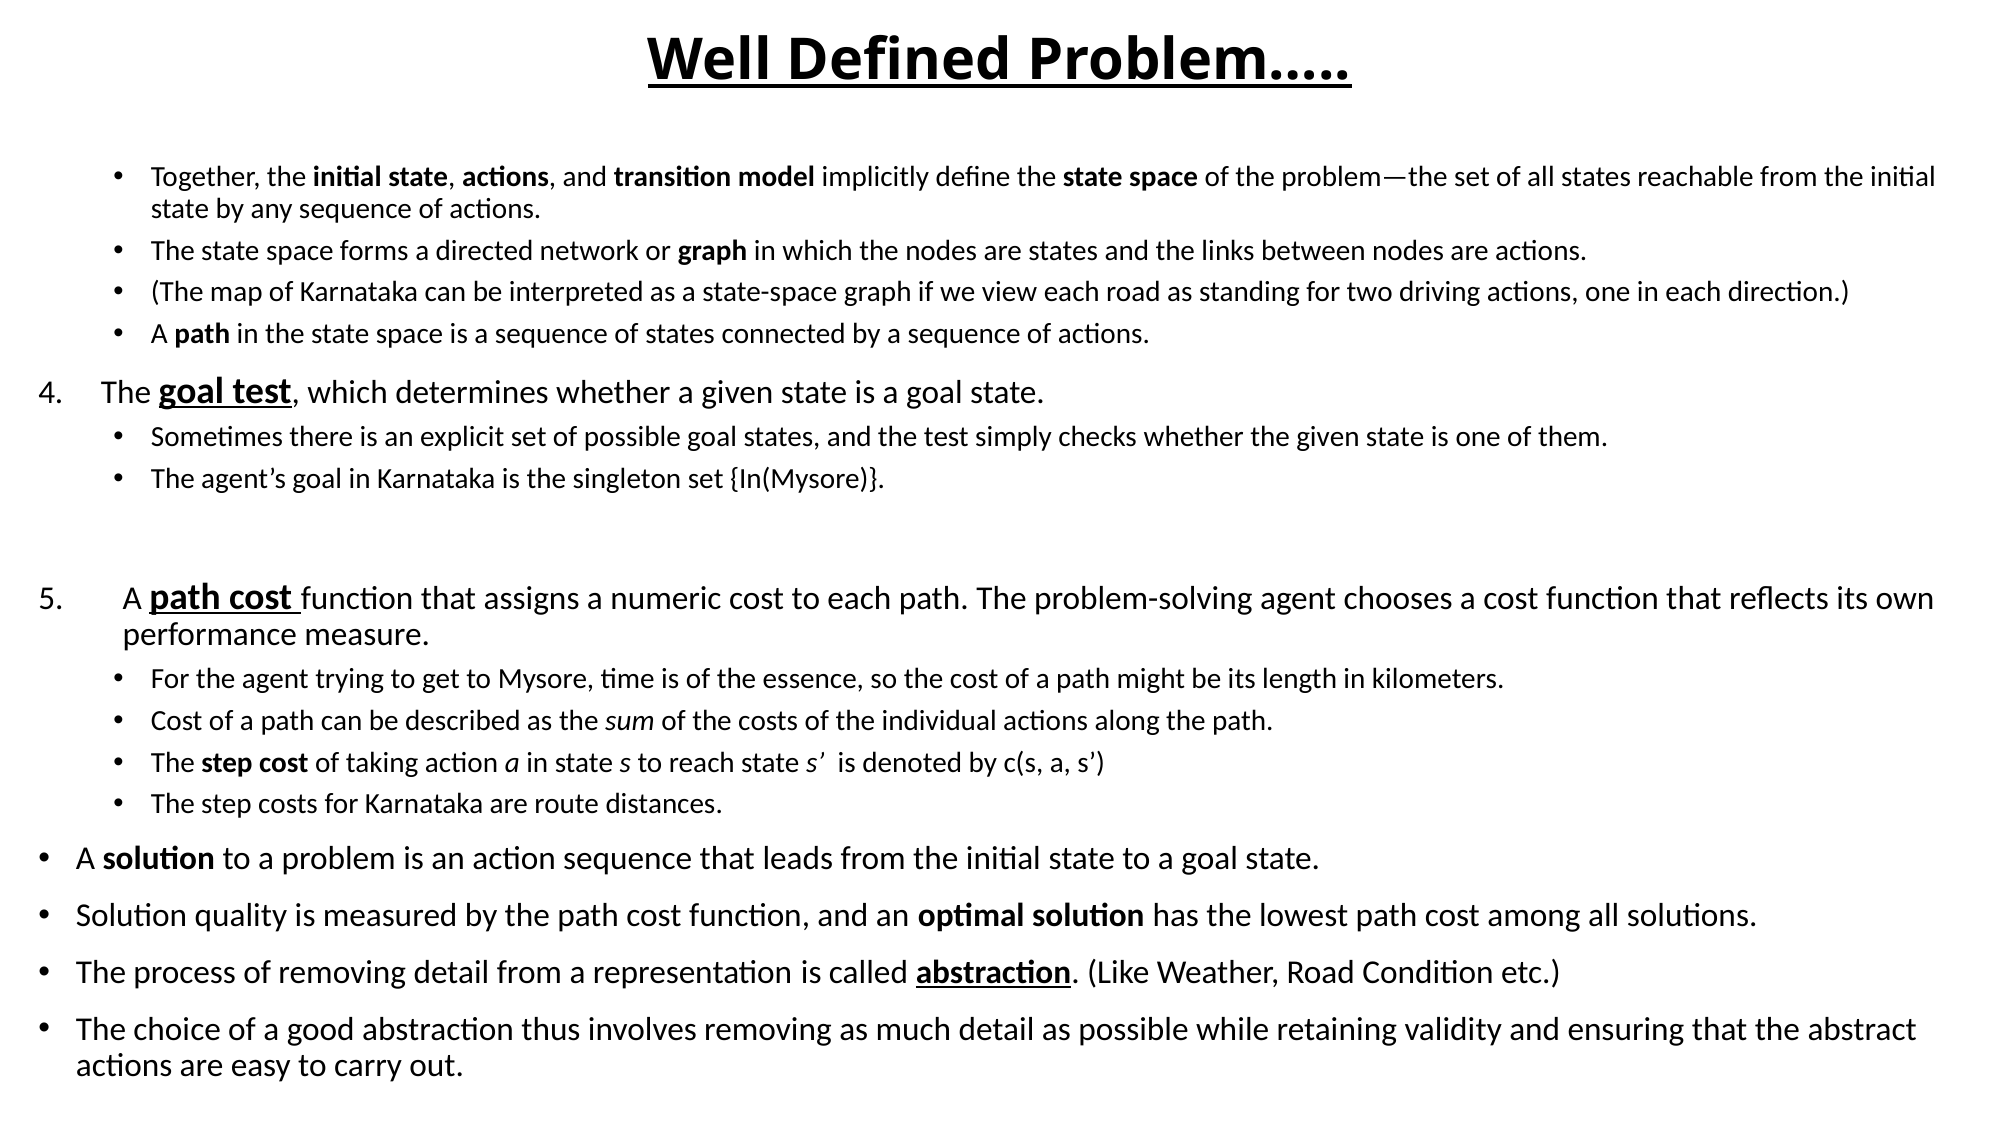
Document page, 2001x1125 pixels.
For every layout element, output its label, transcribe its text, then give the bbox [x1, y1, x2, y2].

title Well Defined Problem….. [137, 21, 1863, 100]
list Together, the initial state, actions, and transition model implicitly define the state space of the problem—the set of all states reachable from the initial state by any sequence of actions. The state space forms a directed network or graph in which the nodes are states and the links between nodes are actions. (The map of Karnataka can be interpreted as a state-space graph if we view each road as standing for two driving actions, one in each direction.) A path in the state space is a sequence of states connected by a sequence of actions. 4. The goal test, which determines whether a given state is a goal state. Sometimes there is an explicit set of possible goal states, and the test simply checks whether the given state is one of them. The agent’s goal in Karnataka is the singleton set {In(Mysore)}. A path cost function that assigns a numeric cost to each path. The problem-solving agent chooses a cost function that reflects its own performance measure. For the agent trying to get to Mysore, time is of the essence, so the cost of a path might be its length in kilometers. Cost of a path can be described as the sum of the costs of the individual actions along the path. The step cost of taking action a in state s to reach state s’ is denoted by c(s, a, s’) The step costs for Karnataka are route distances. A solution to a problem is an action sequence that leads from the initial state to a goal state. Solution quality is measured by the path cost function, and an optimal solution has the lowest path cost among all solutions. The process of removing detail from a representation is called abstraction. (Like Weather, Road Condition etc.) The choice of a good abstraction thus involves removing as much detail as possible while retaining validity and ensuring that the abstract actions are easy to carry out. [23, 154, 1969, 1097]
